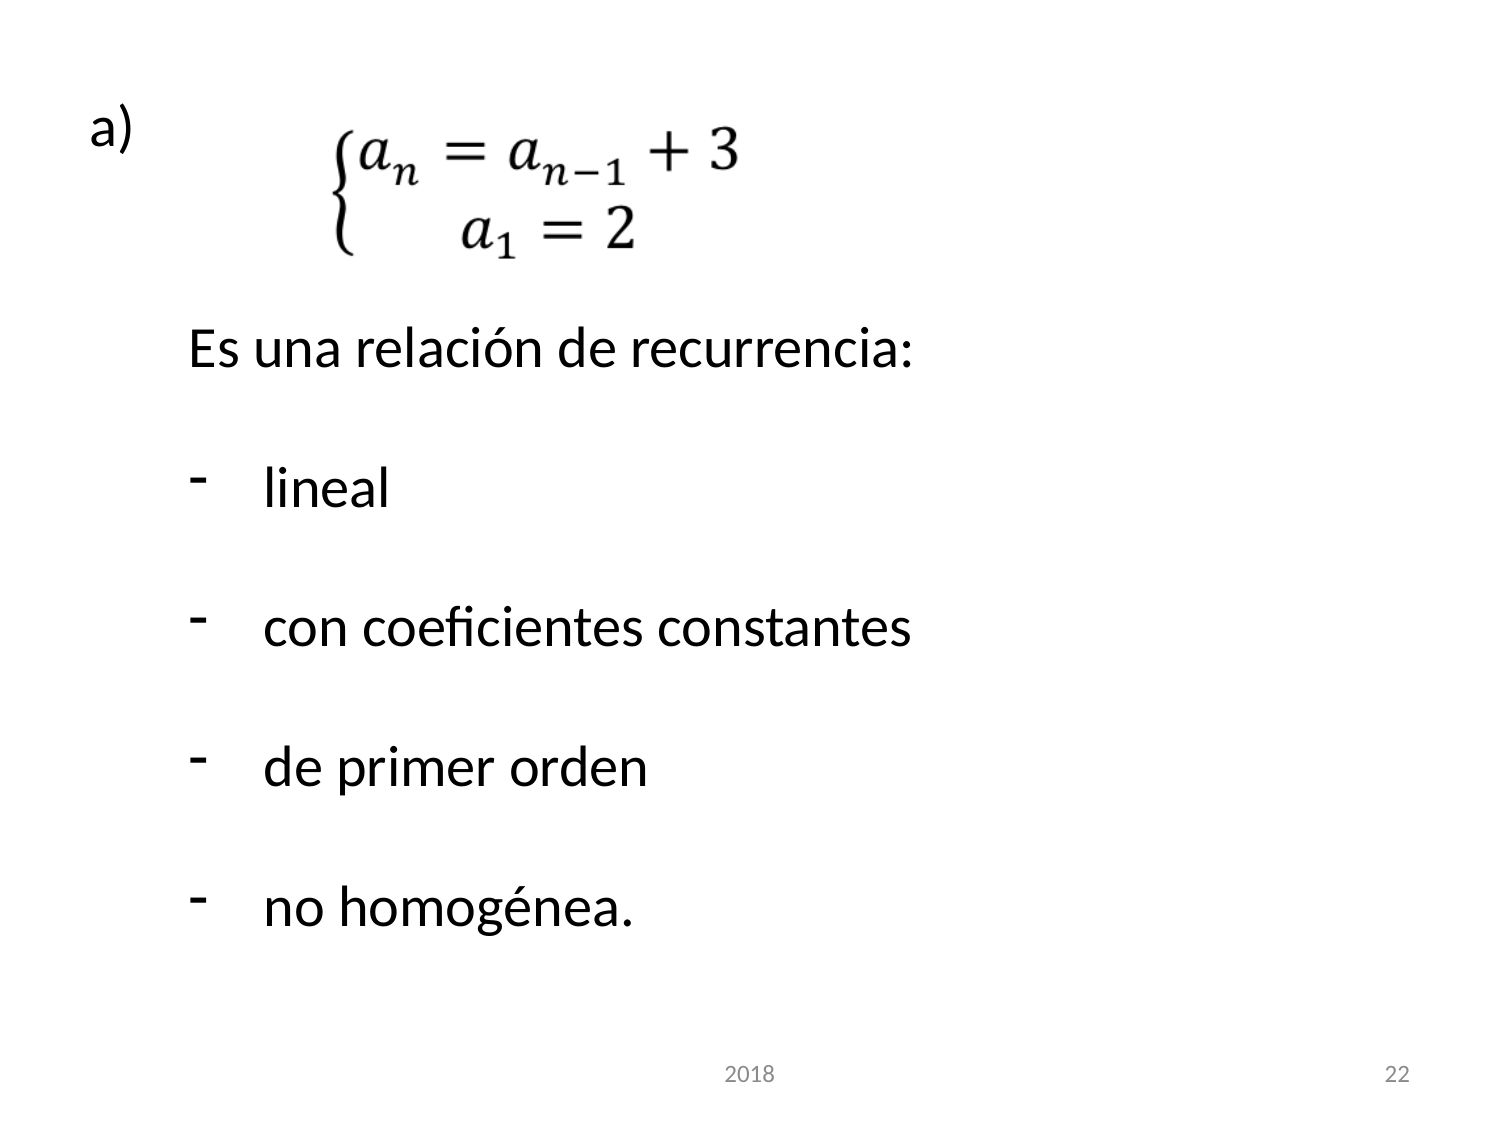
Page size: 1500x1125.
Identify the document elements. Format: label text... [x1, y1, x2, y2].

slide_number 22 [1074, 1042, 1425, 1103]
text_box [0, 121, 1500, 265]
footer 2018 [512, 1042, 988, 1103]
text_box Es una relación de recurrencia: lineal con coeficientes constantes de primer orden no homogénea. [173, 301, 1218, 1016]
text_box a) [74, 80, 164, 119]
